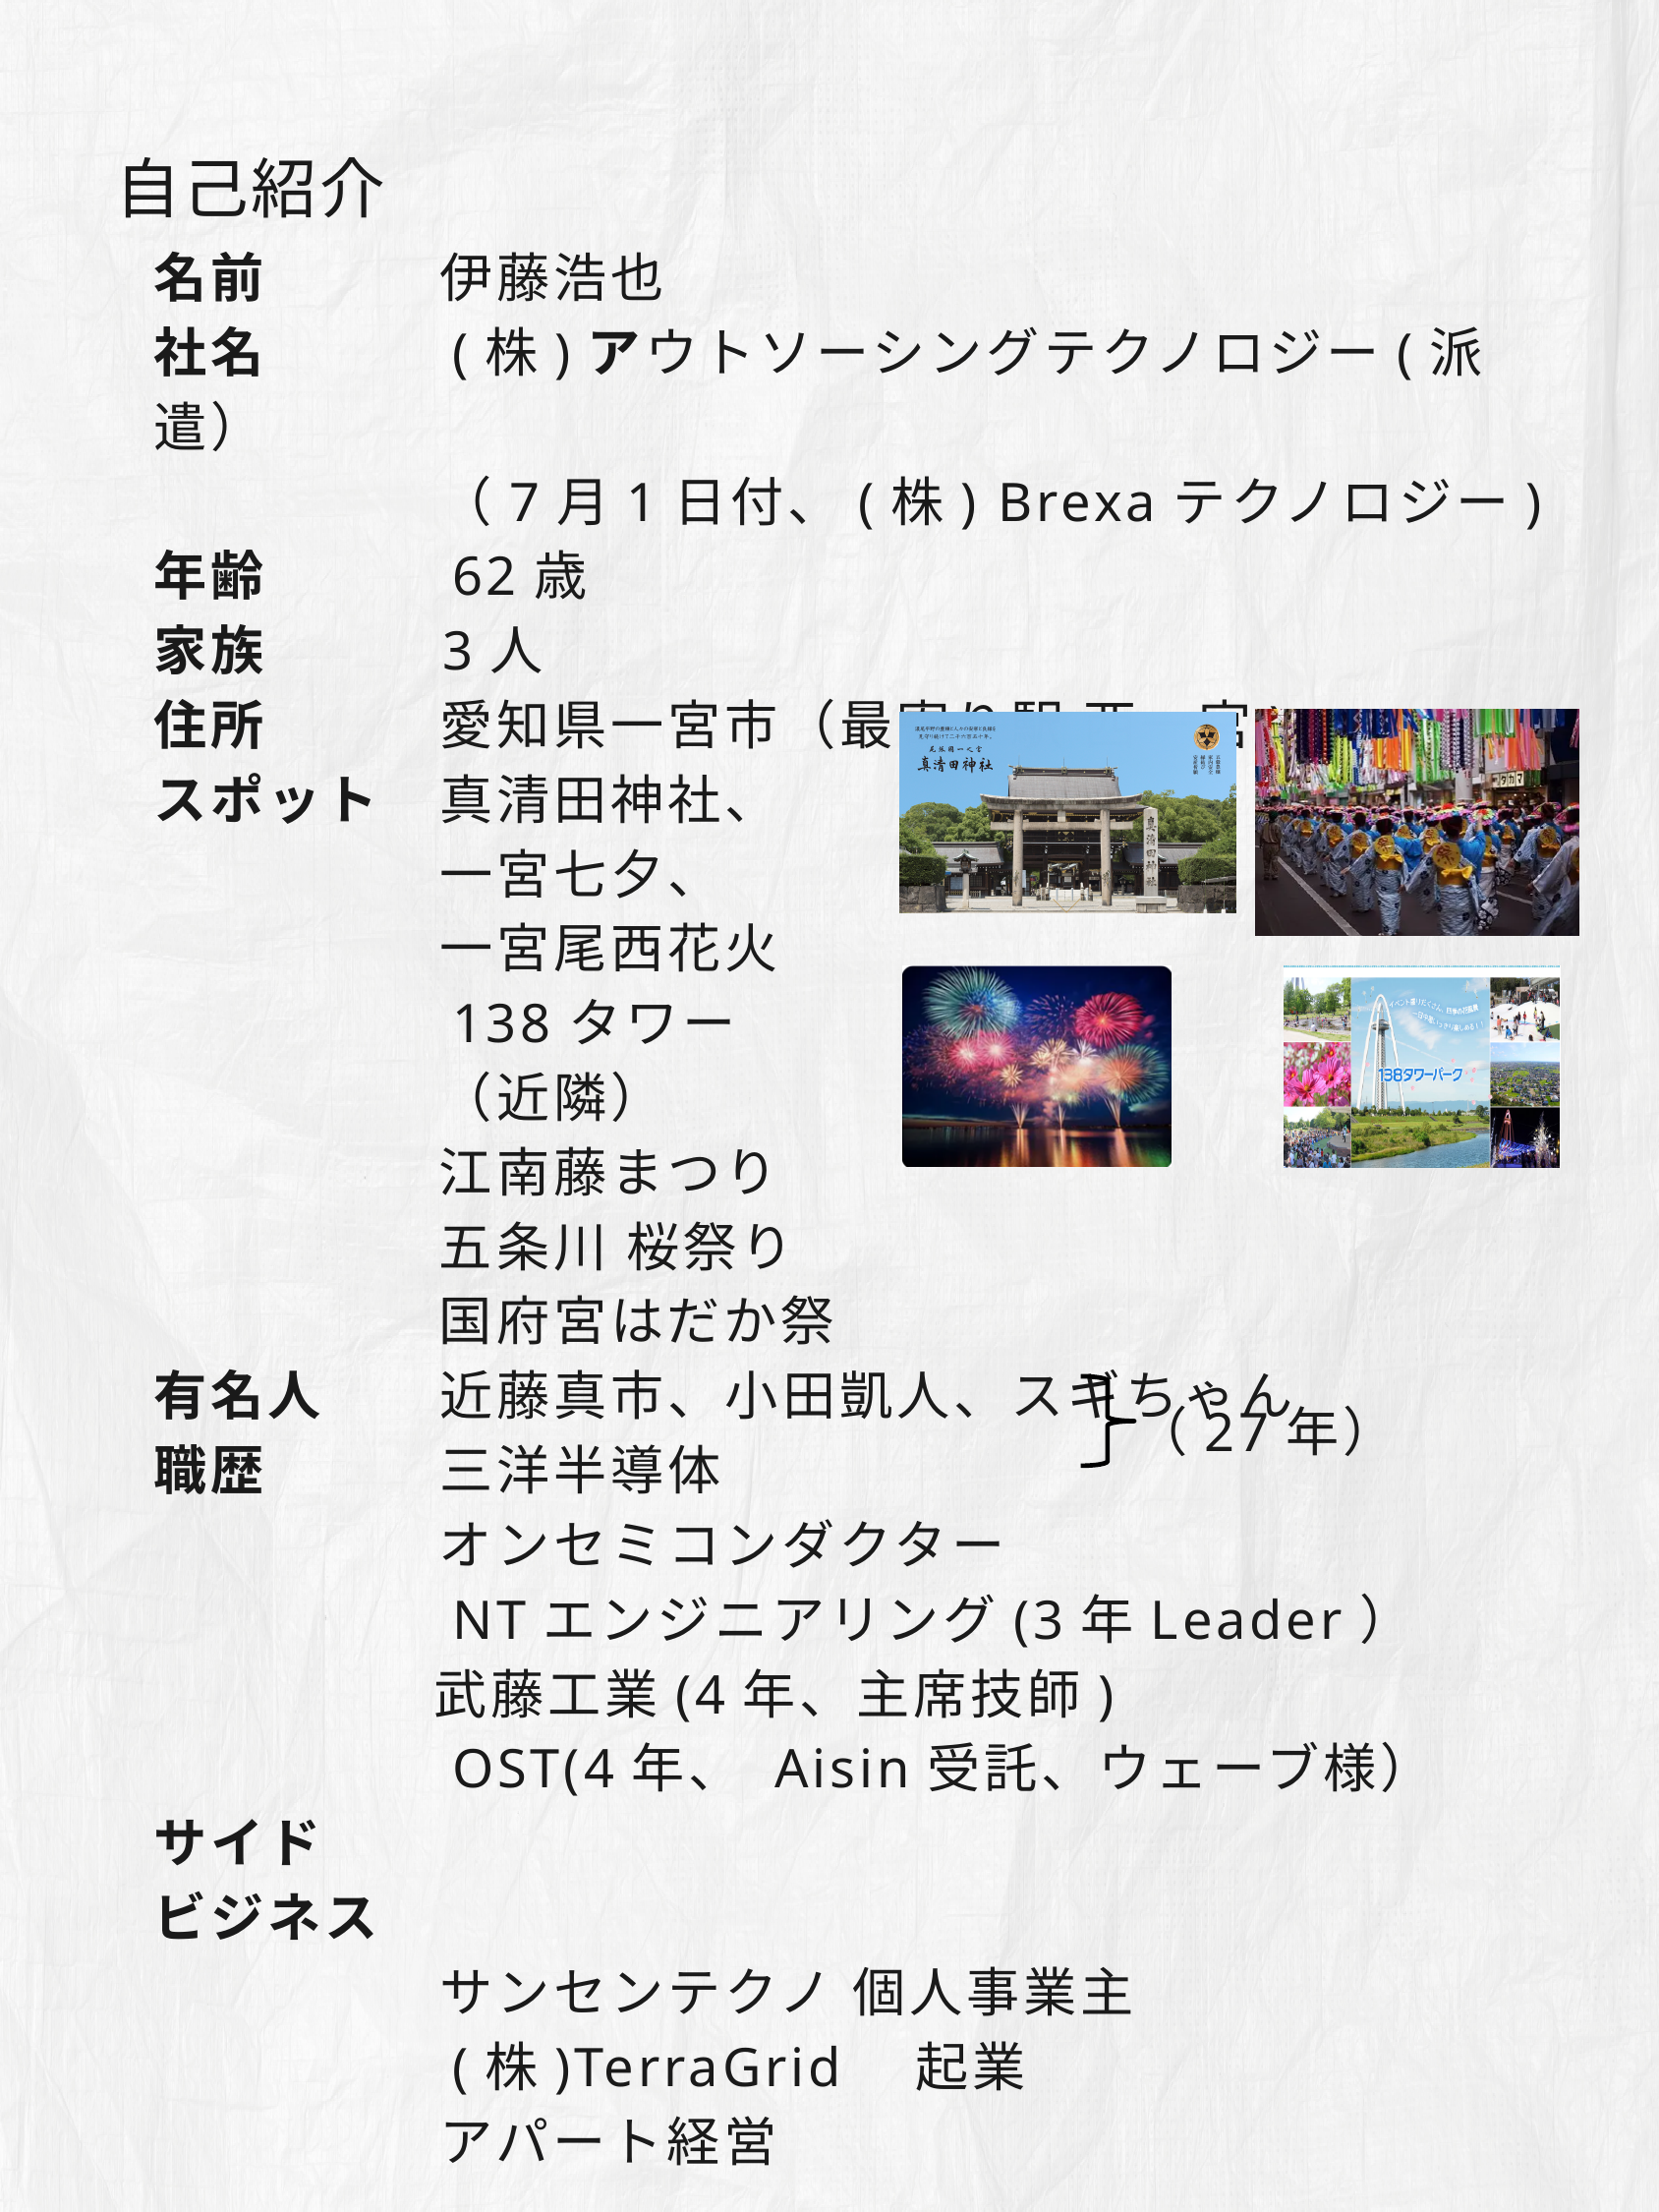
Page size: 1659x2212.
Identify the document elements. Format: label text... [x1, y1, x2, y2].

text_box [0, 0, 1659, 2212]
picture [1283, 965, 1561, 1168]
text_box [1080, 1375, 1135, 1467]
text_box 自己紹介 [0, 74, 508, 226]
picture [899, 712, 1236, 914]
text_box （27年） [1134, 1387, 1434, 1463]
picture [902, 965, 1172, 1168]
picture [1255, 709, 1579, 936]
text_box 名前 伊藤浩也 社名 (株)アウトソーシングテクノロジー(派遣） （7月1日付、(株) Brexaテクノロジー) 年齢 62歳 家族 3人 住所 愛知県一宮市（最寄り駅 西一宮) スポット 真清田神社、 一宮七夕、 一宮尾西花火 138タワー （近隣） 江南藤まつり 五条川 桜祭り 国府宮はだか祭 有名人 近藤真市、小田凱人、スギちゃん 職歴 三洋半導体 オンセミコンダクター NTエンジニアリング(3年Leader） 武藤工業(4年、主席技師) OST(4年、 Aisin受託、ウェーブ様） サイド ビジネス サンセンテクノ 個人事業主 (株)TerraGrid 起業 アパート経営 [153, 233, 1579, 2172]
